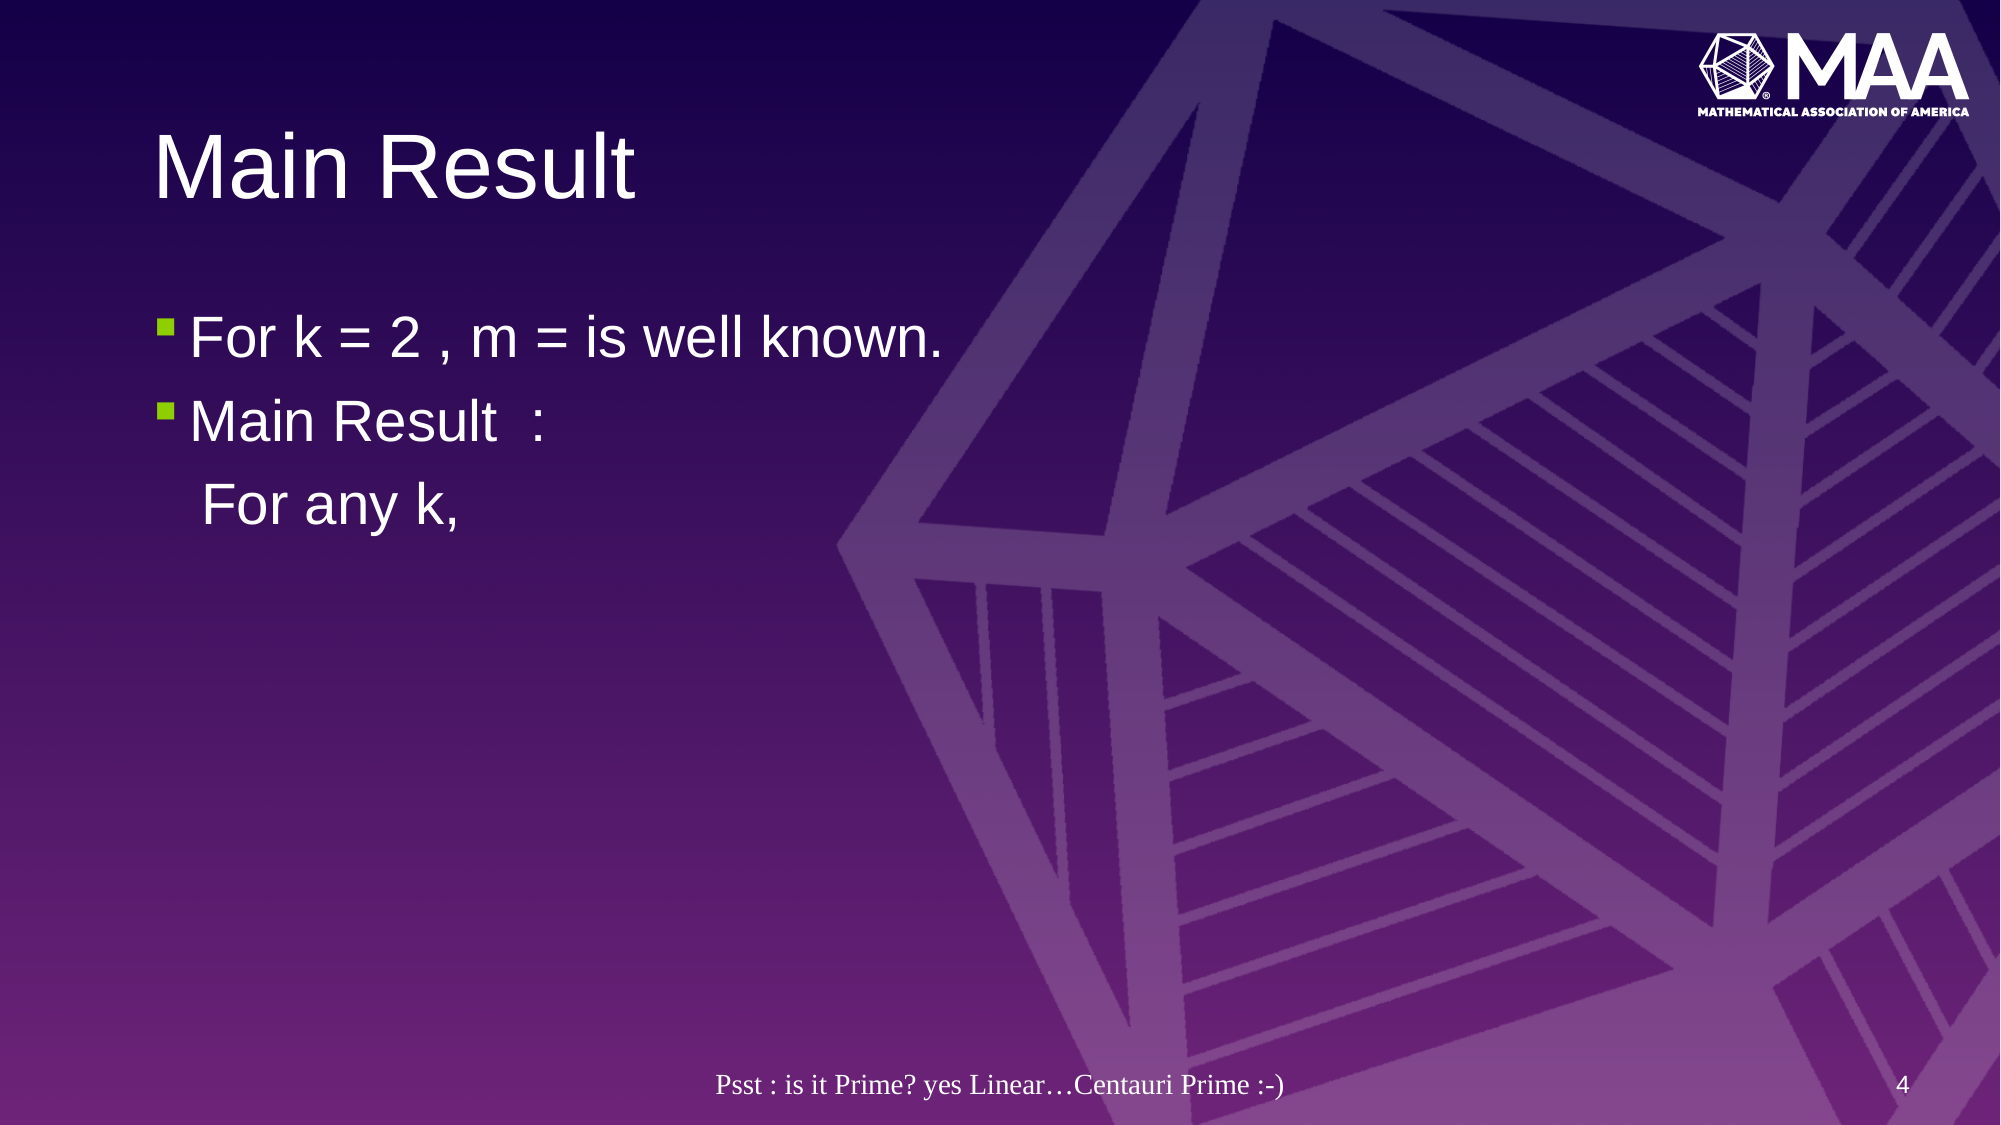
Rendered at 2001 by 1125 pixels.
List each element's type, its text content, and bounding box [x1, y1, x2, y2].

title Main Result [137, 59, 1863, 278]
picture [0, 0, 2001, 1125]
slide_number 3 [1475, 1053, 1925, 1113]
footer Psst : is it Prime? yes Linear…Centauri Prime :-) [662, 1053, 1338, 1113]
